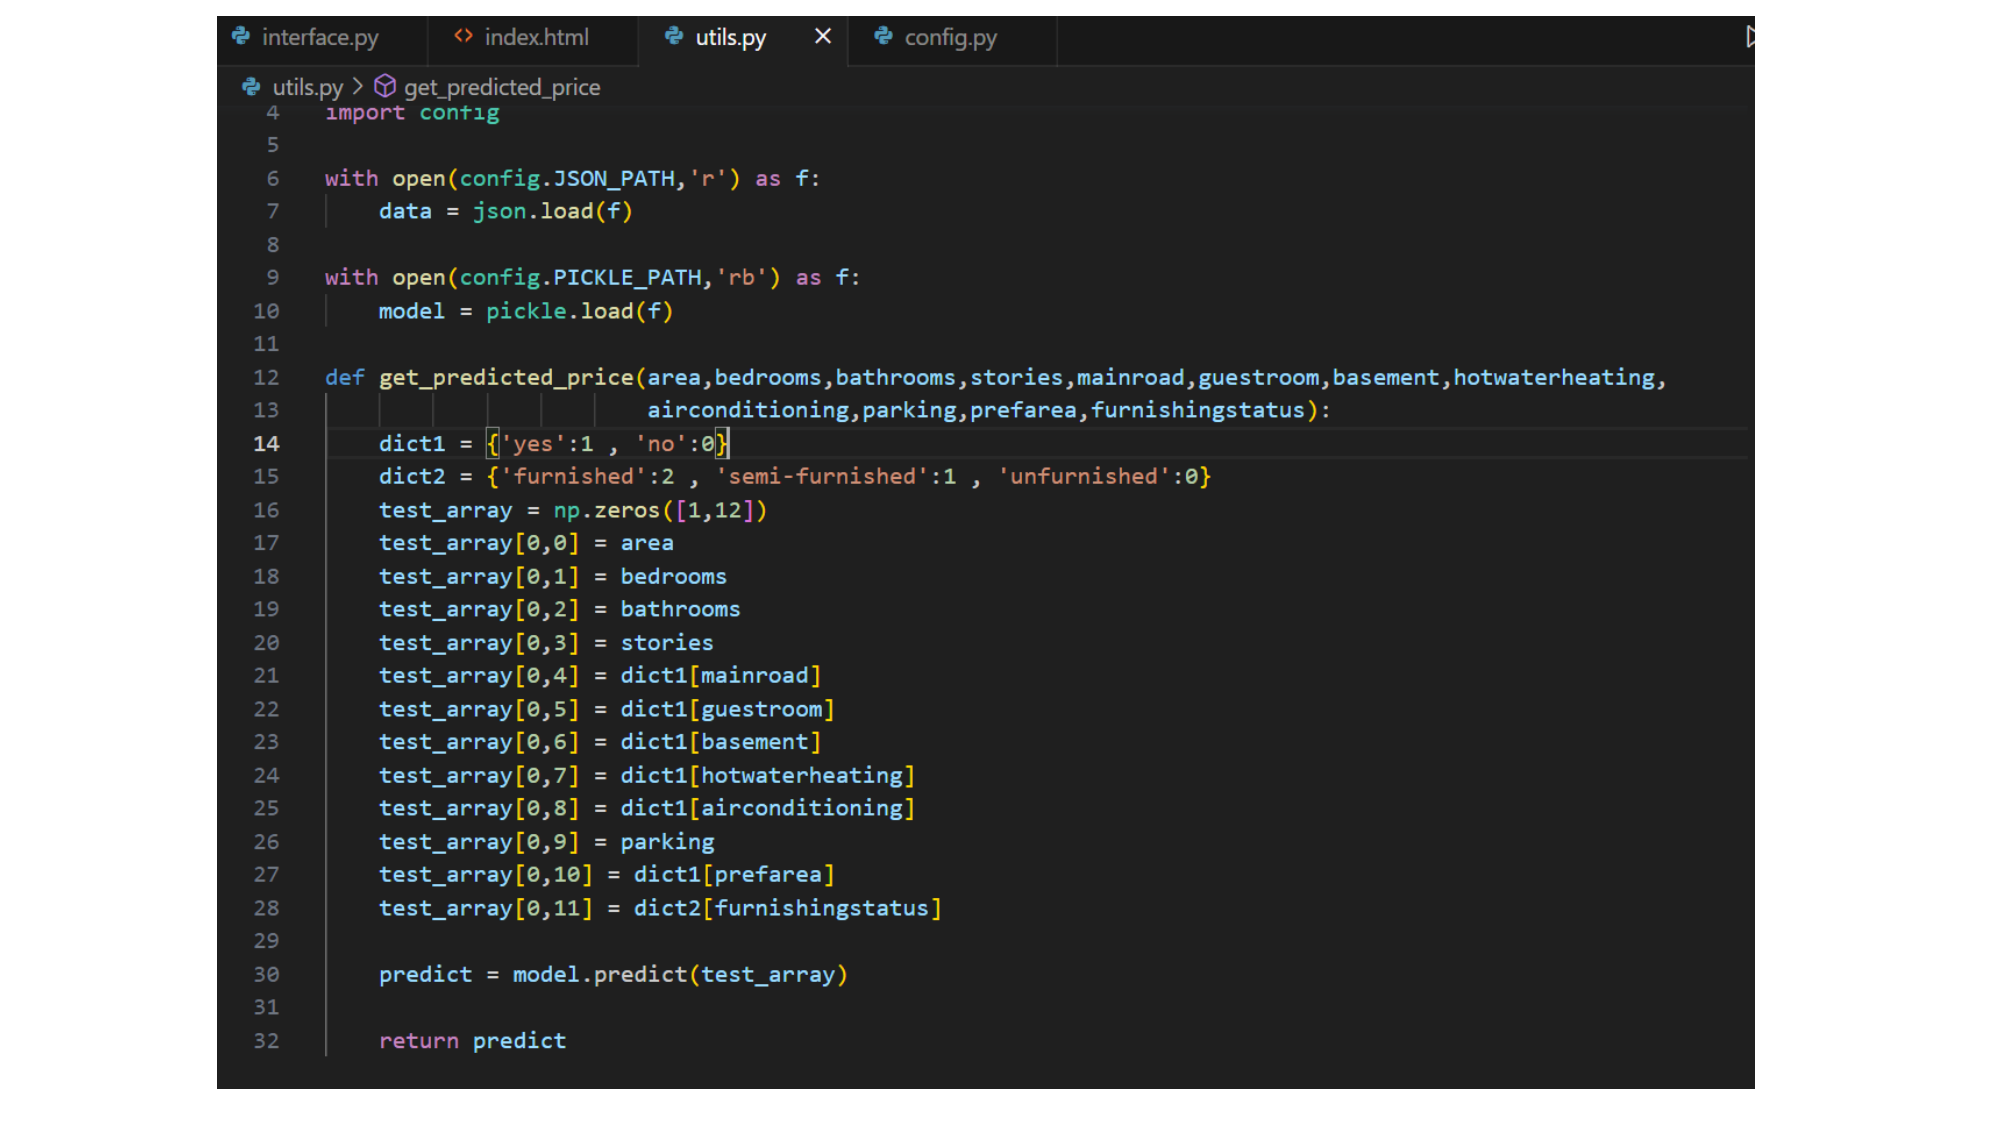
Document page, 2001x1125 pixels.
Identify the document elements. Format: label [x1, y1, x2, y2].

picture [217, 16, 1755, 1090]
